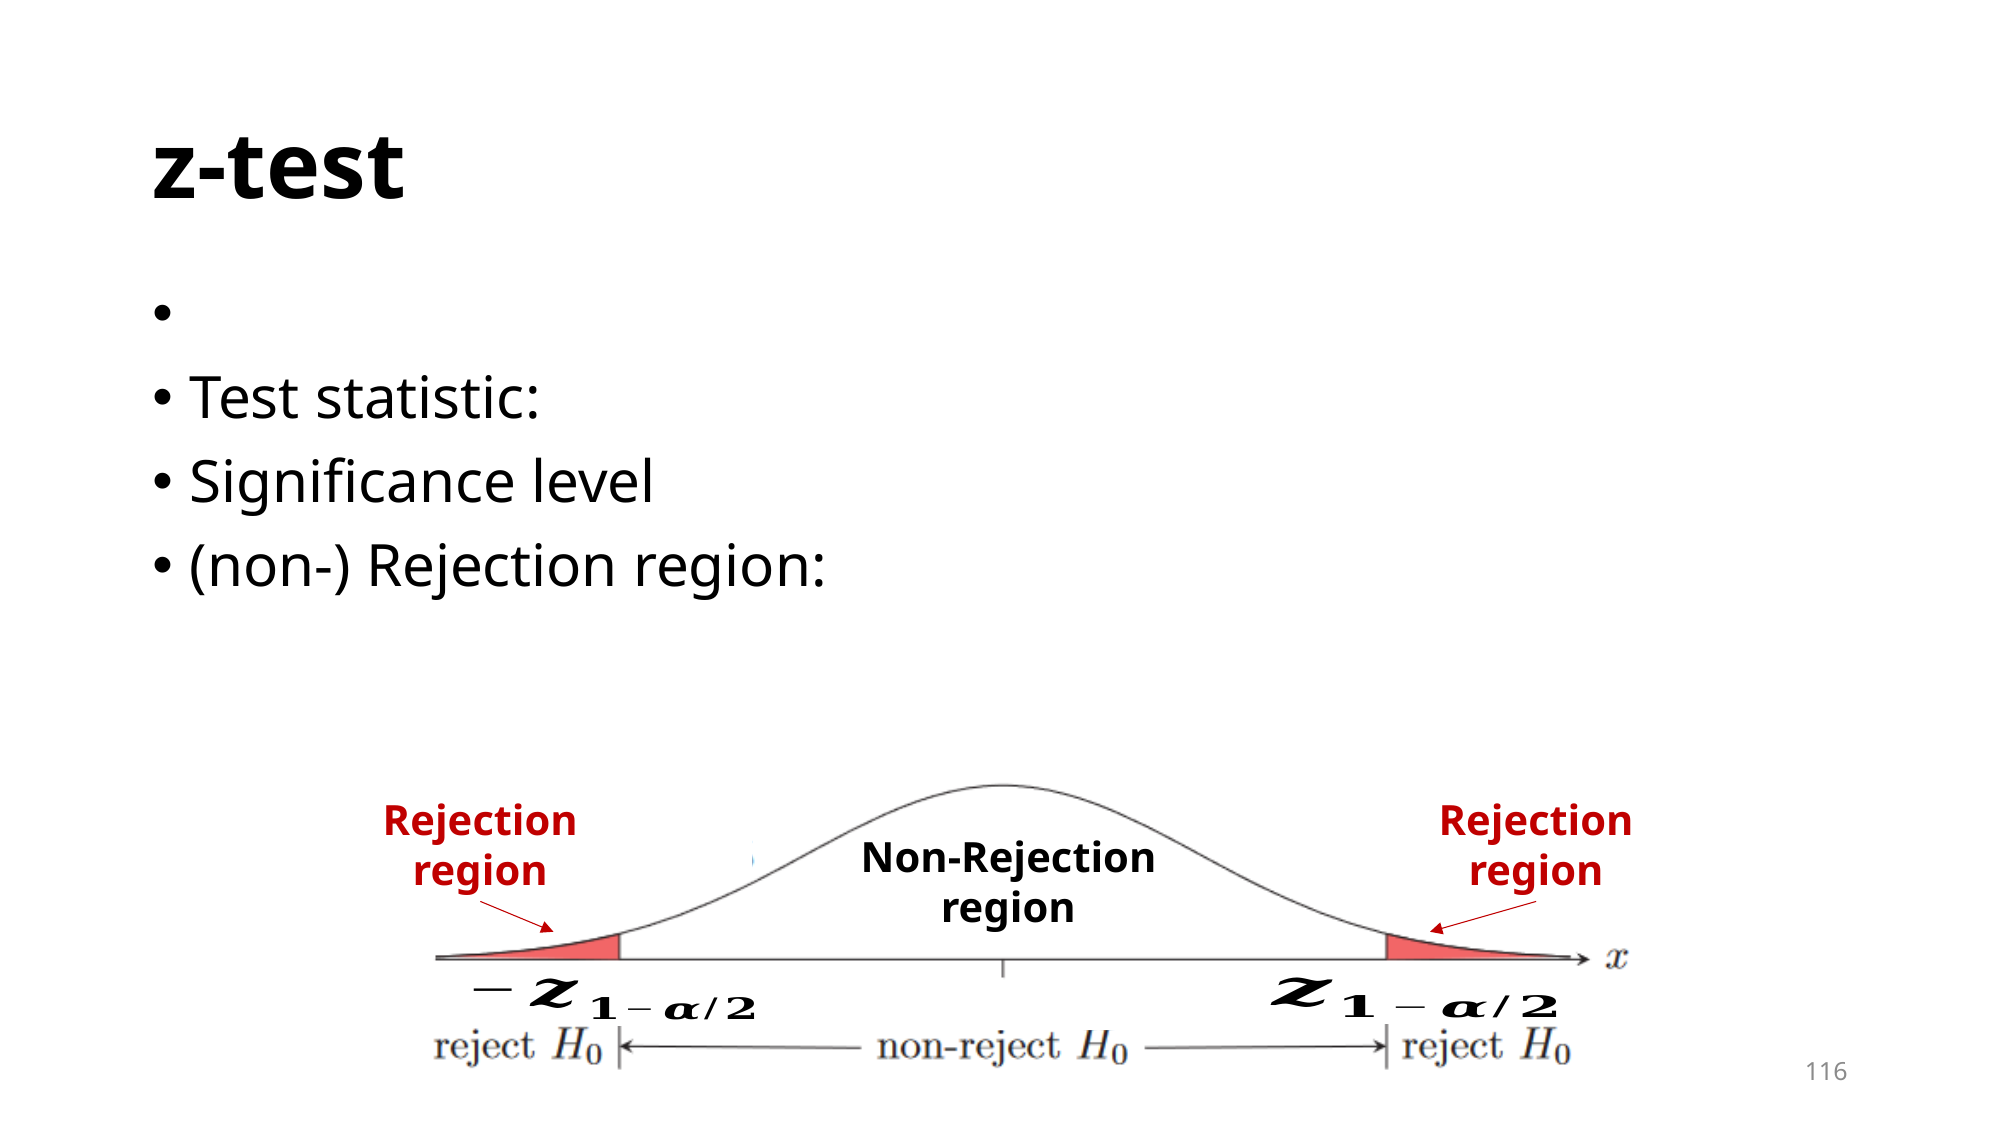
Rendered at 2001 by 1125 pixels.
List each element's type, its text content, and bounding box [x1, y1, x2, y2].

title z-test [137, 59, 1863, 278]
slide_number 116 [1700, 1042, 1863, 1103]
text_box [316, 644, 1700, 1103]
